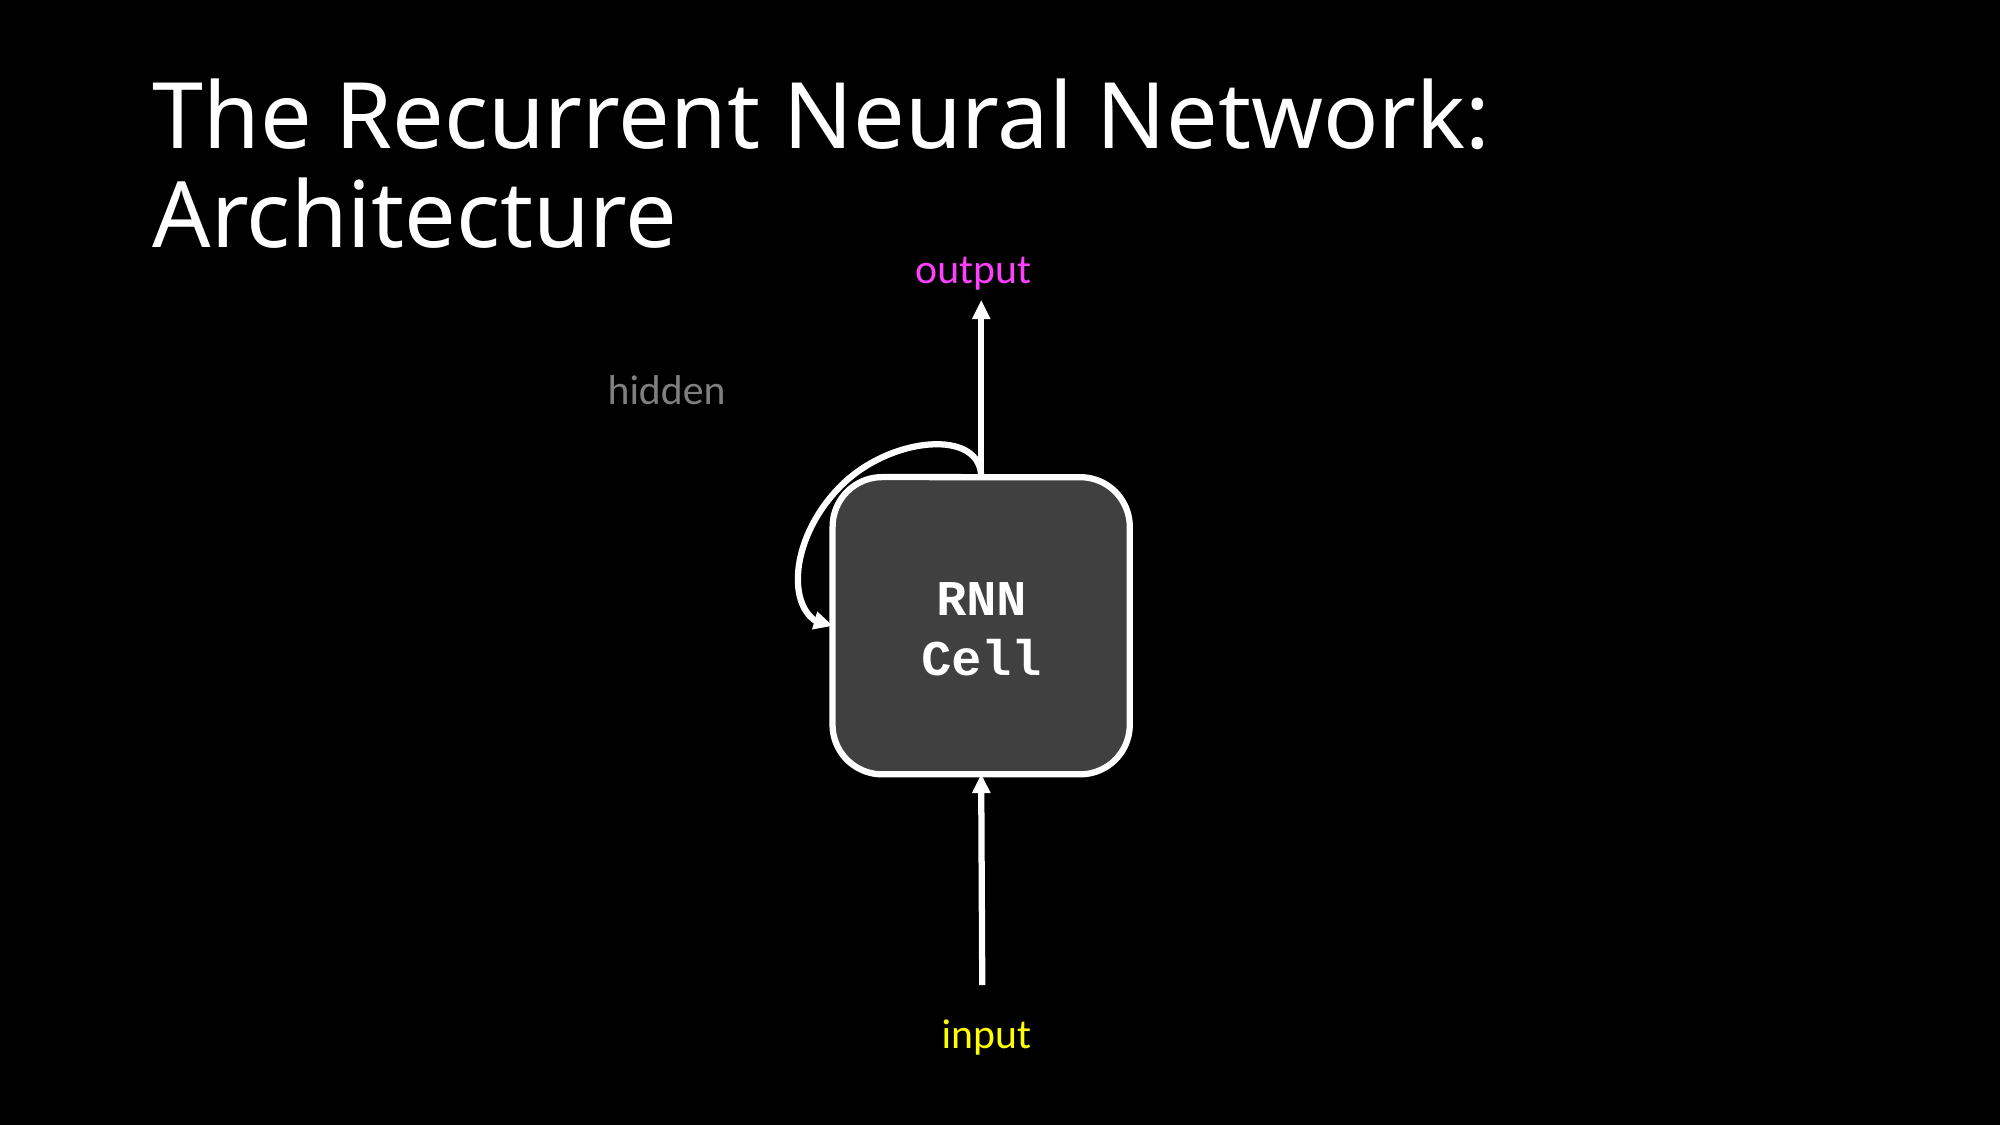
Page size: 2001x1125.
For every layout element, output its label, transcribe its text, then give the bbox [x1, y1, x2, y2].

text_box hidden [592, 355, 749, 421]
text_box output [900, 234, 1056, 300]
title The Recurrent Neural Network: Architecture [137, 59, 1863, 278]
text_box RNN Cell [900, 557, 1062, 693]
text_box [832, 477, 982, 626]
text_box [831, 476, 1131, 776]
text_box input [926, 999, 1062, 1065]
